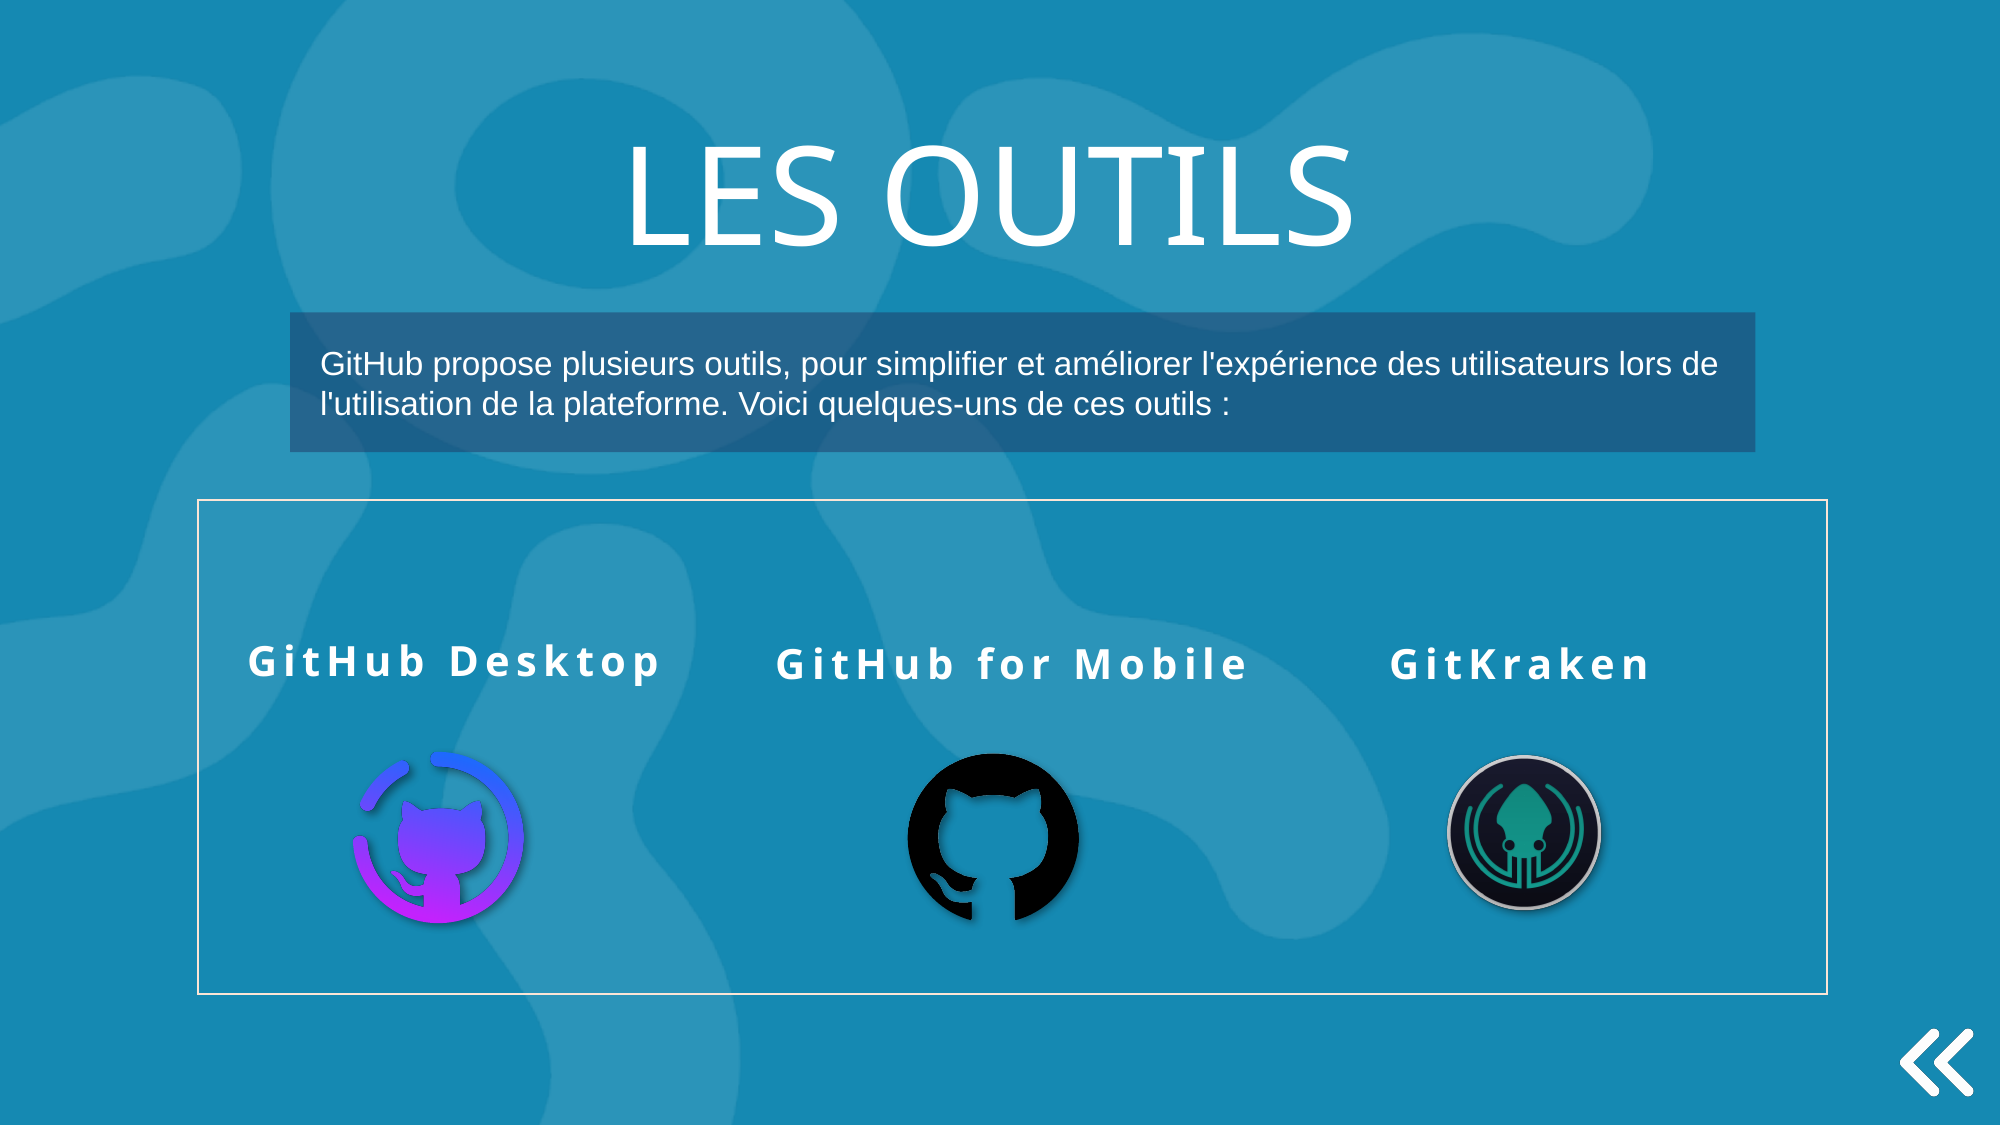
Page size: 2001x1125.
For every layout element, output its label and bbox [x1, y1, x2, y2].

picture [1894, 1017, 1985, 1108]
picture [1438, 746, 1610, 919]
text_box [0, 0, 2000, 1125]
picture [352, 751, 524, 924]
picture [907, 751, 1079, 924]
